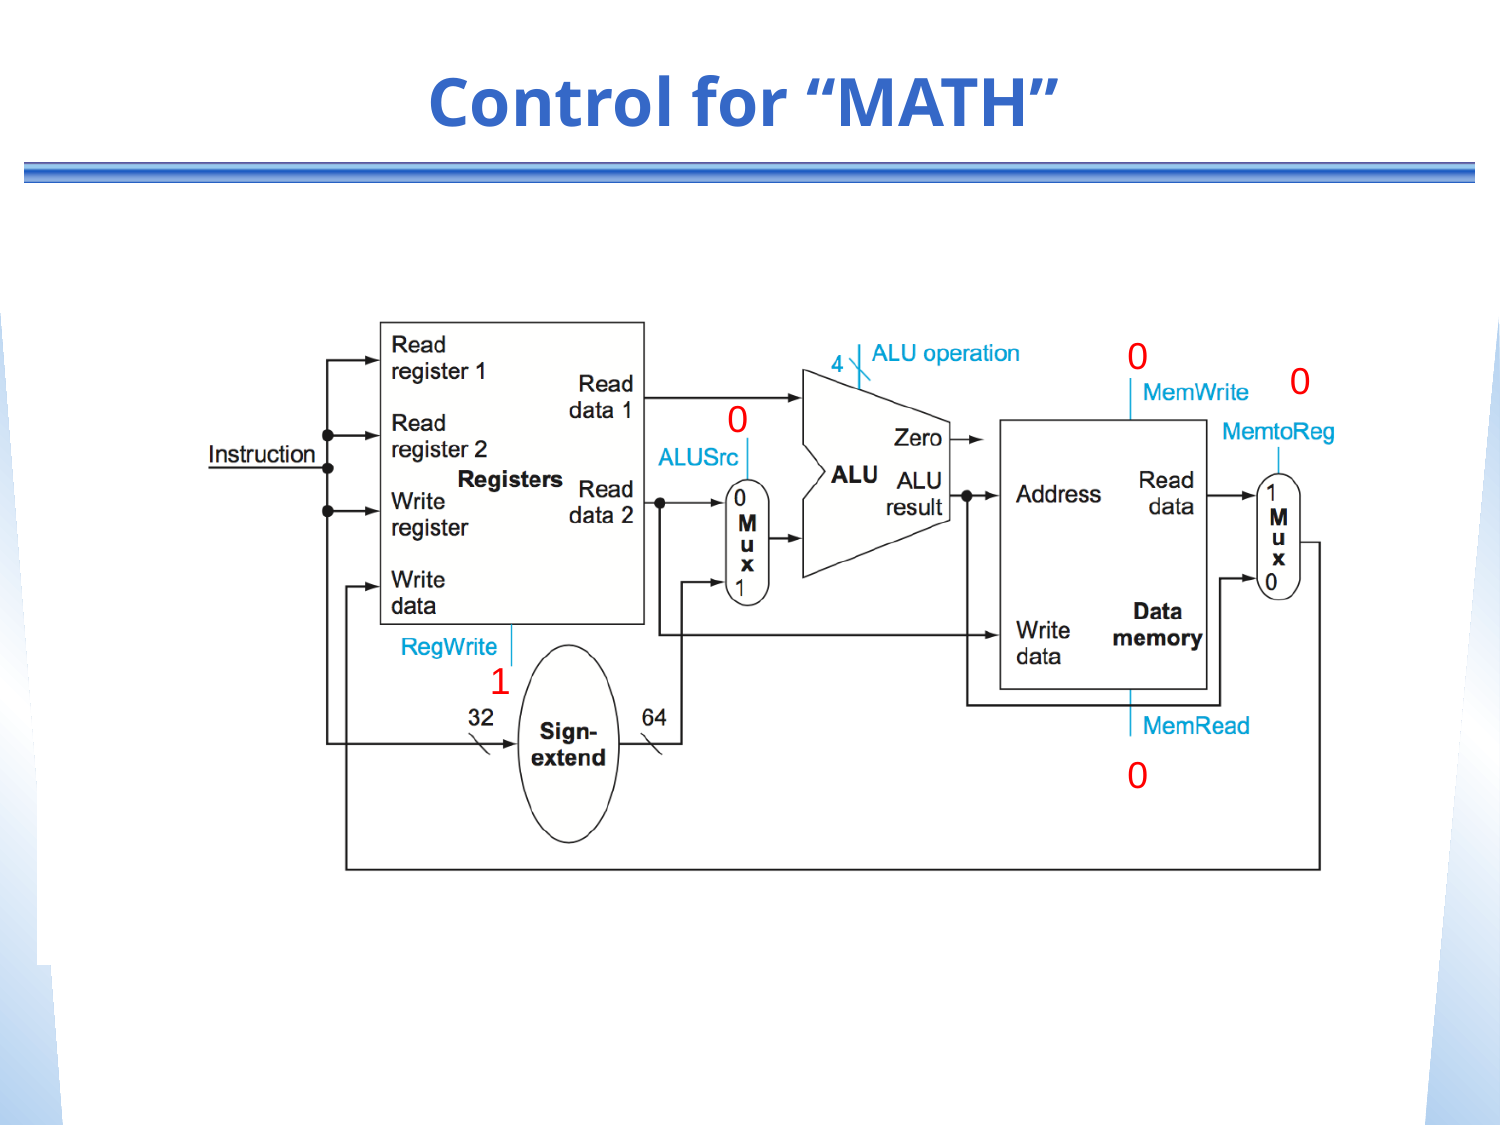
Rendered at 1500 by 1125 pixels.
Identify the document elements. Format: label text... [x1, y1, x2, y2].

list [37, 272, 1388, 965]
title Control for “MATH” [37, 37, 1450, 163]
picture [24, 162, 1475, 183]
